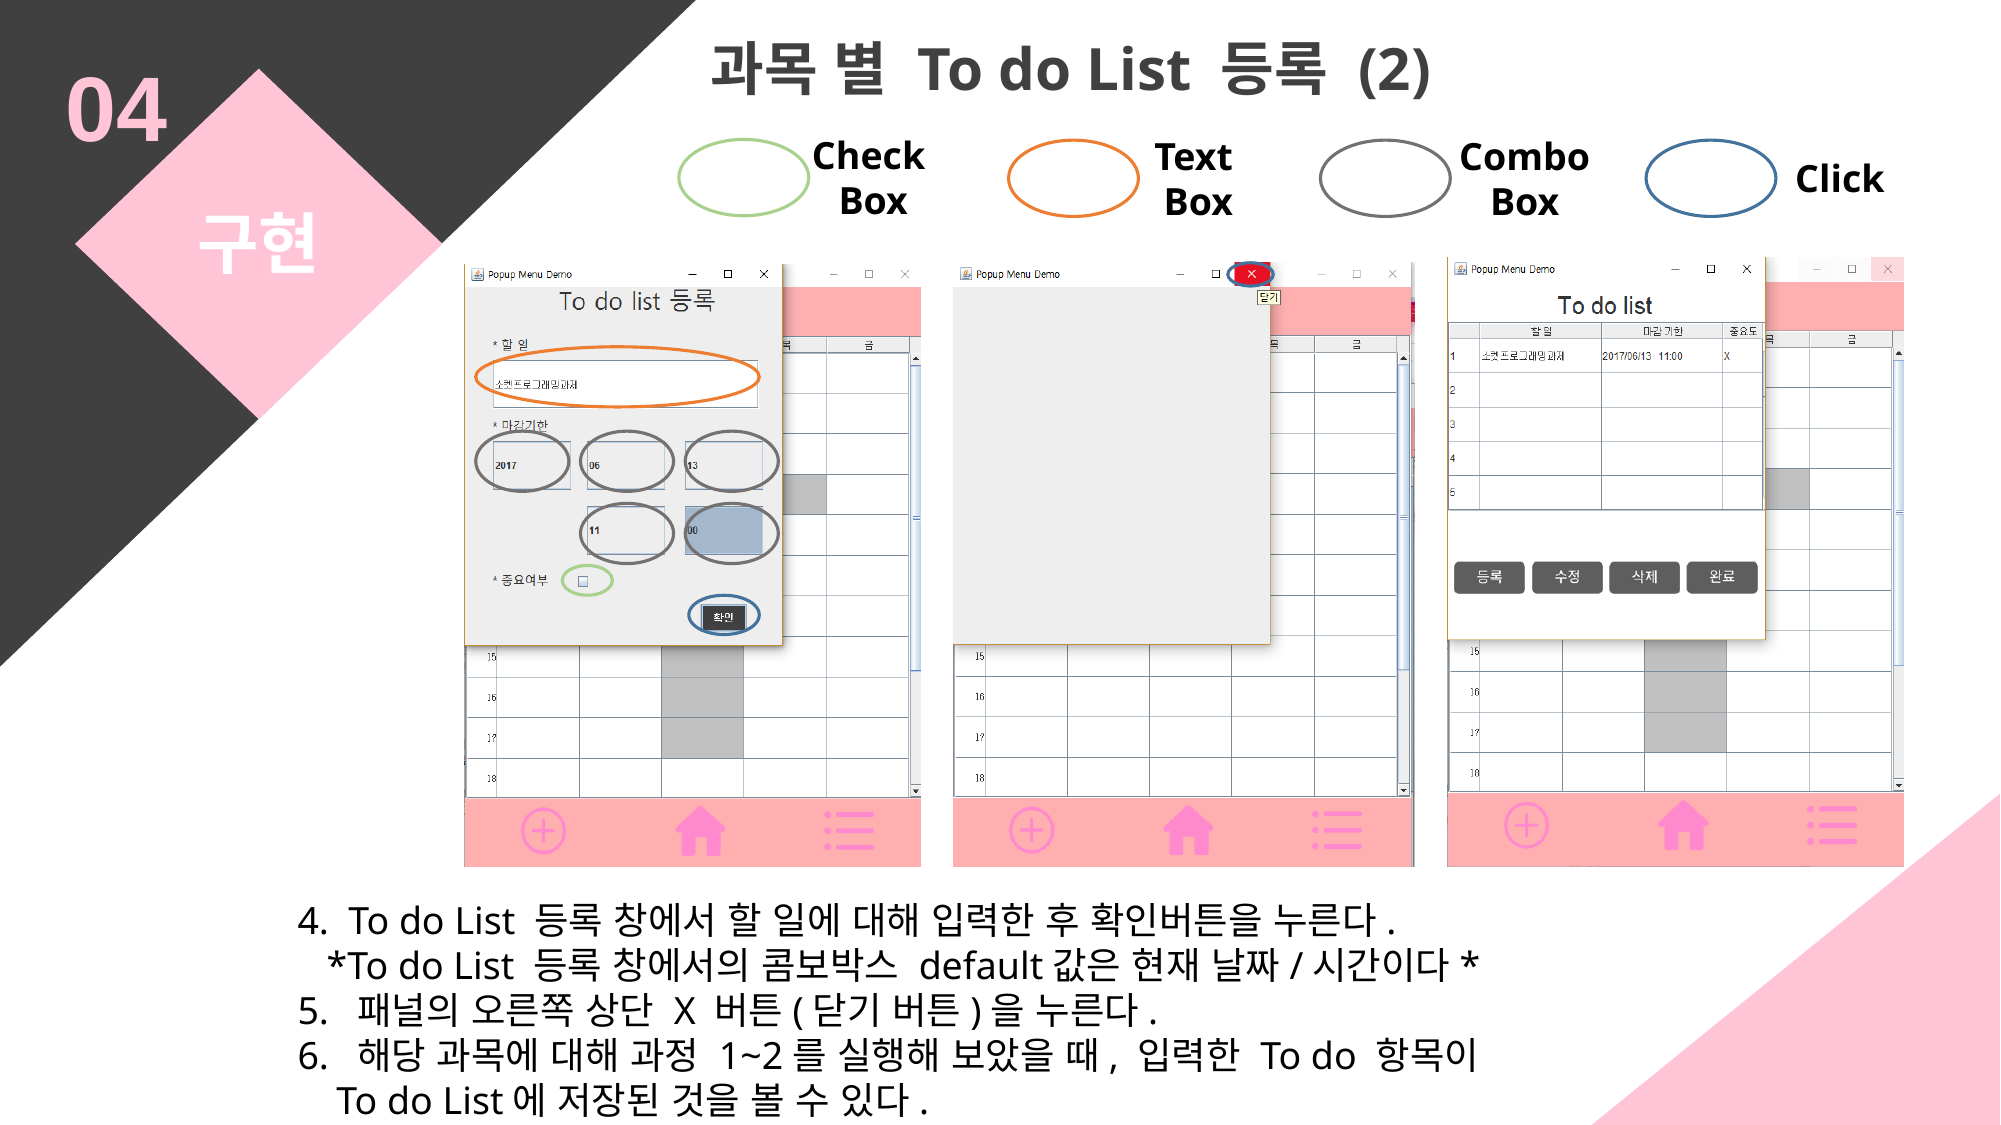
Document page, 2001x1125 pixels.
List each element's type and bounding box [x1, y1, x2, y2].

text_box [464, 257, 1904, 867]
text_box [0, 0, 2000, 1125]
text_box [678, 124, 1915, 232]
